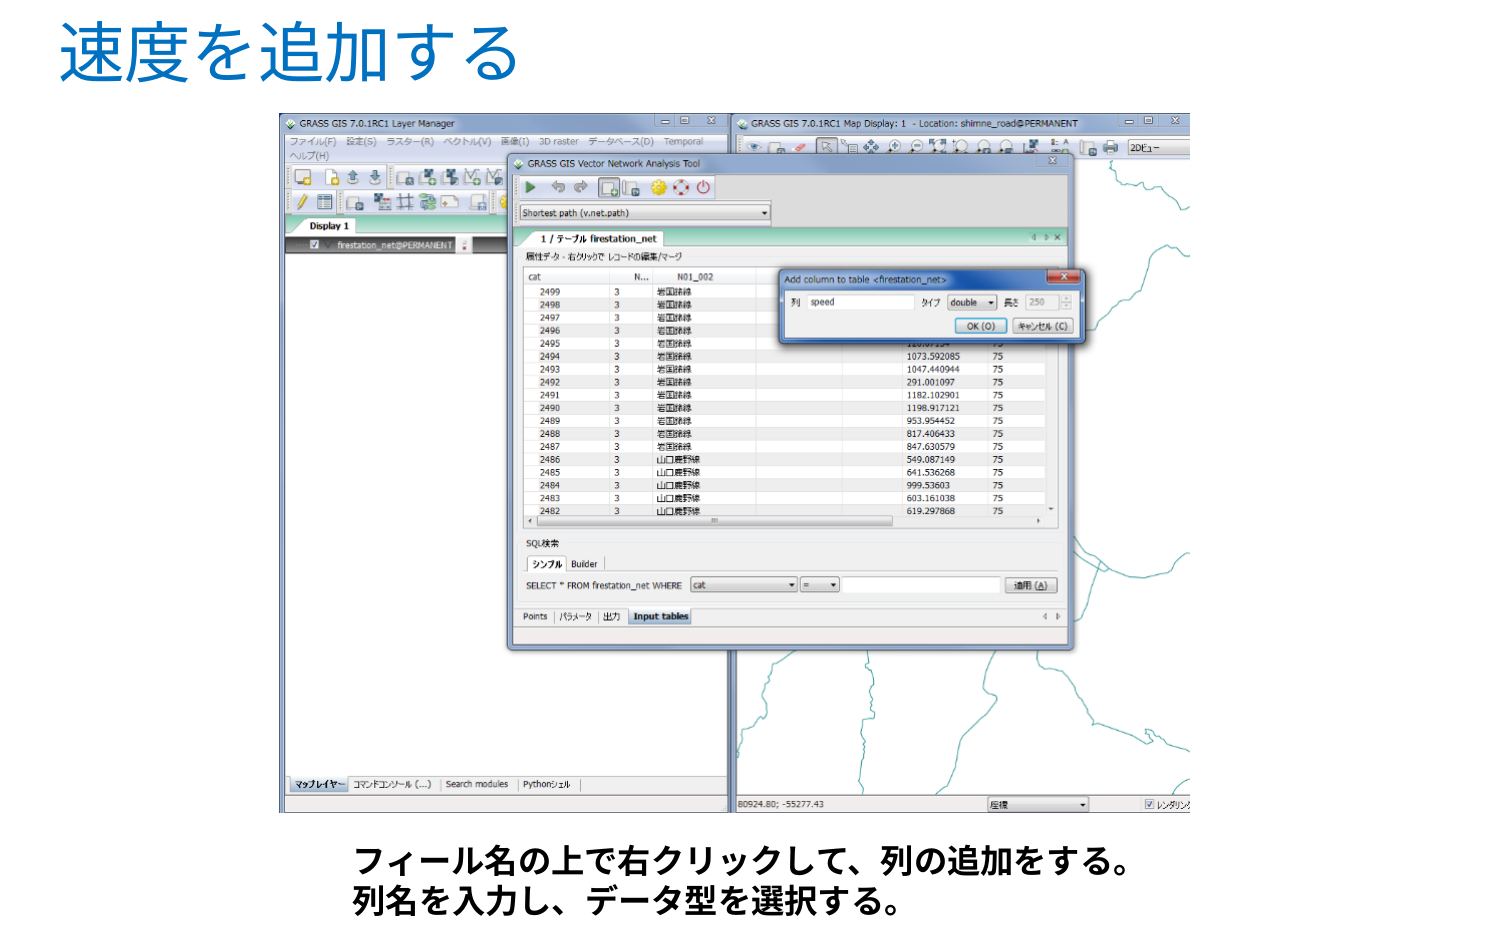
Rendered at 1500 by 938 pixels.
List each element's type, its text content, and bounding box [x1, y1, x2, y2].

picture [279, 112, 1190, 813]
title 速度を追加する [43, 14, 1337, 98]
text_box フィール名の上で右クリックして、列の追加をする。 列名を入力し、データ型を選択する。 [337, 832, 1162, 928]
